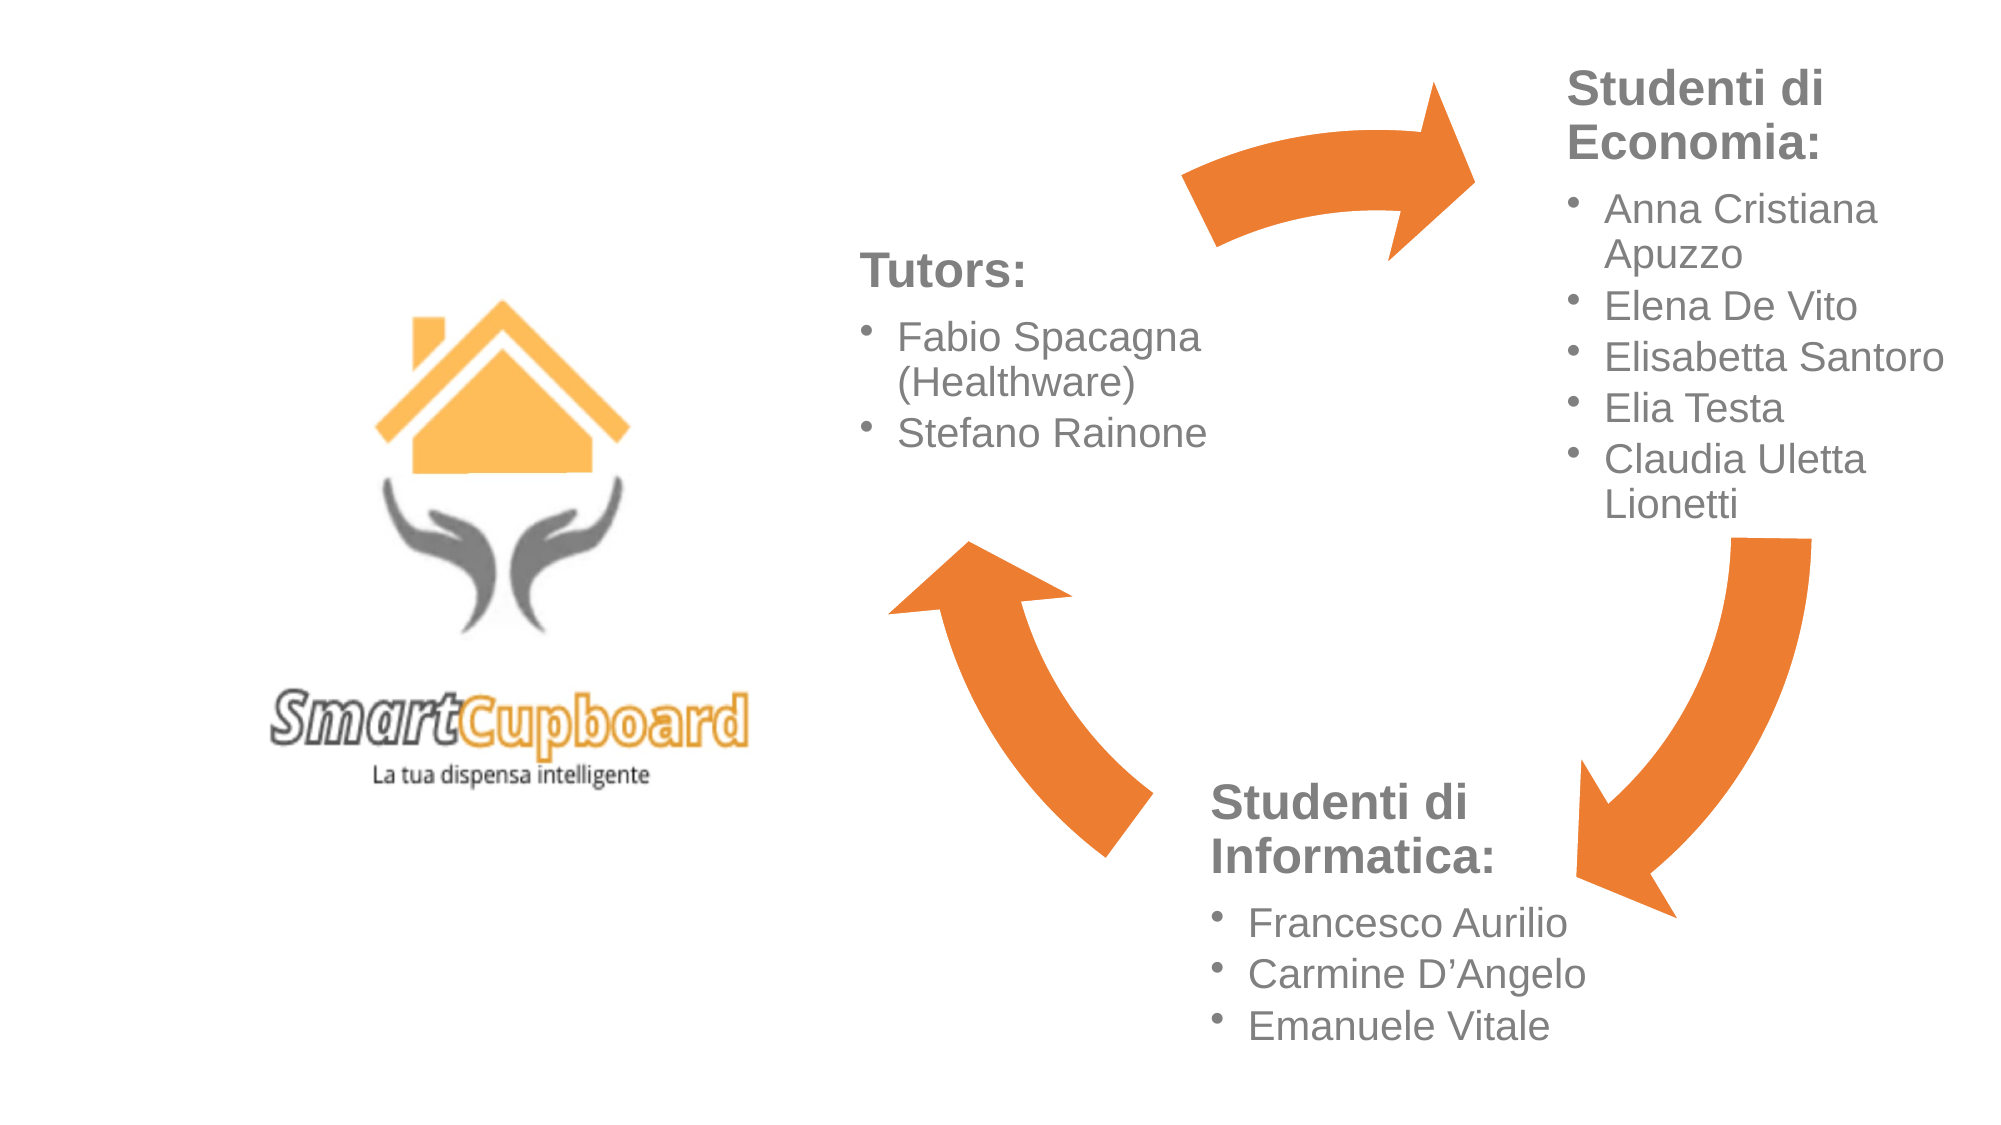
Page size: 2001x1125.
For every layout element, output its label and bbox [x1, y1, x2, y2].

picture [0, 0, 834, 1125]
text_box [834, 0, 2000, 1125]
